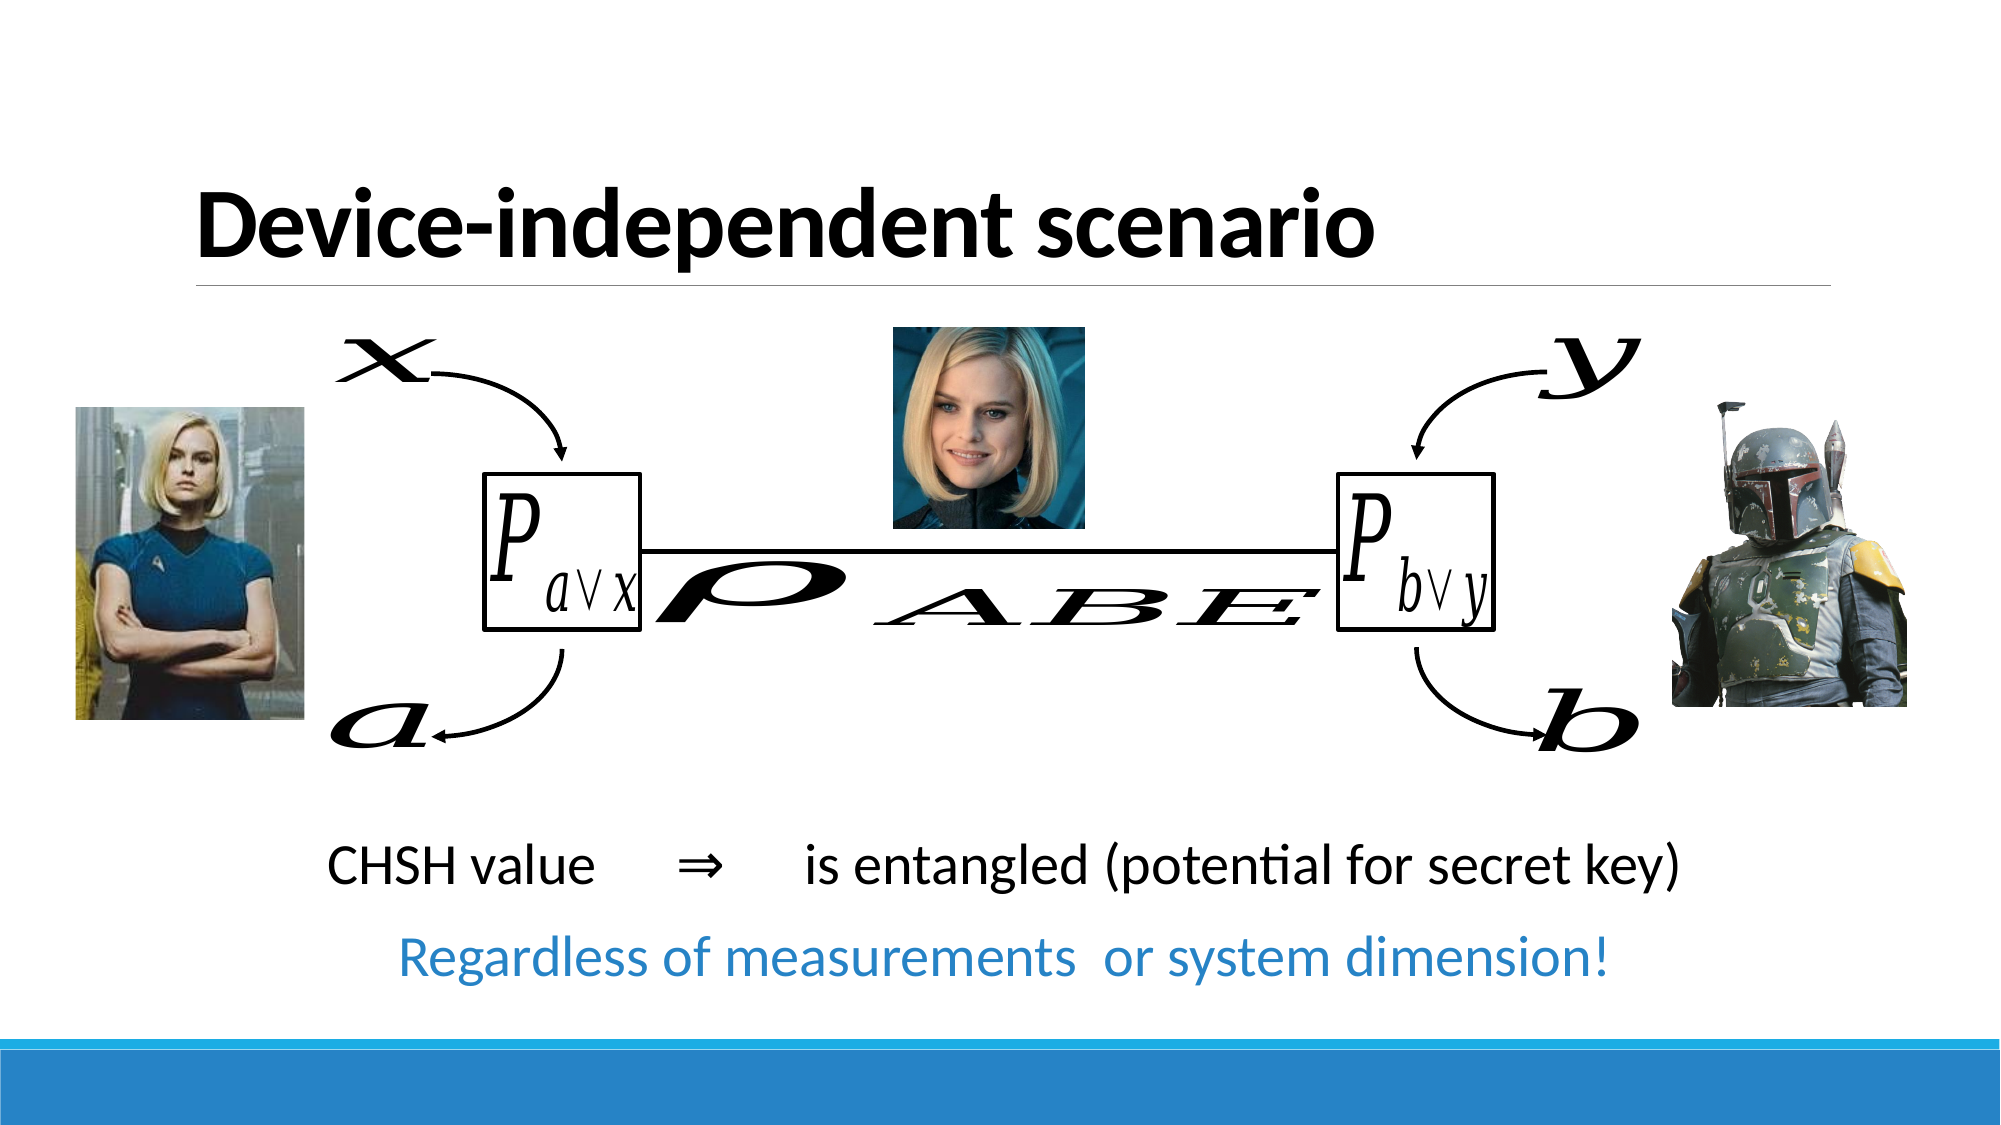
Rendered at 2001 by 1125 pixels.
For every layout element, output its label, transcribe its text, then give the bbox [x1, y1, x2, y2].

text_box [299, 309, 1679, 550]
picture [892, 326, 1086, 530]
title Device-independent scenario [180, 47, 1830, 285]
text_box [299, 558, 1679, 772]
picture [74, 407, 305, 720]
picture [1671, 393, 1908, 707]
